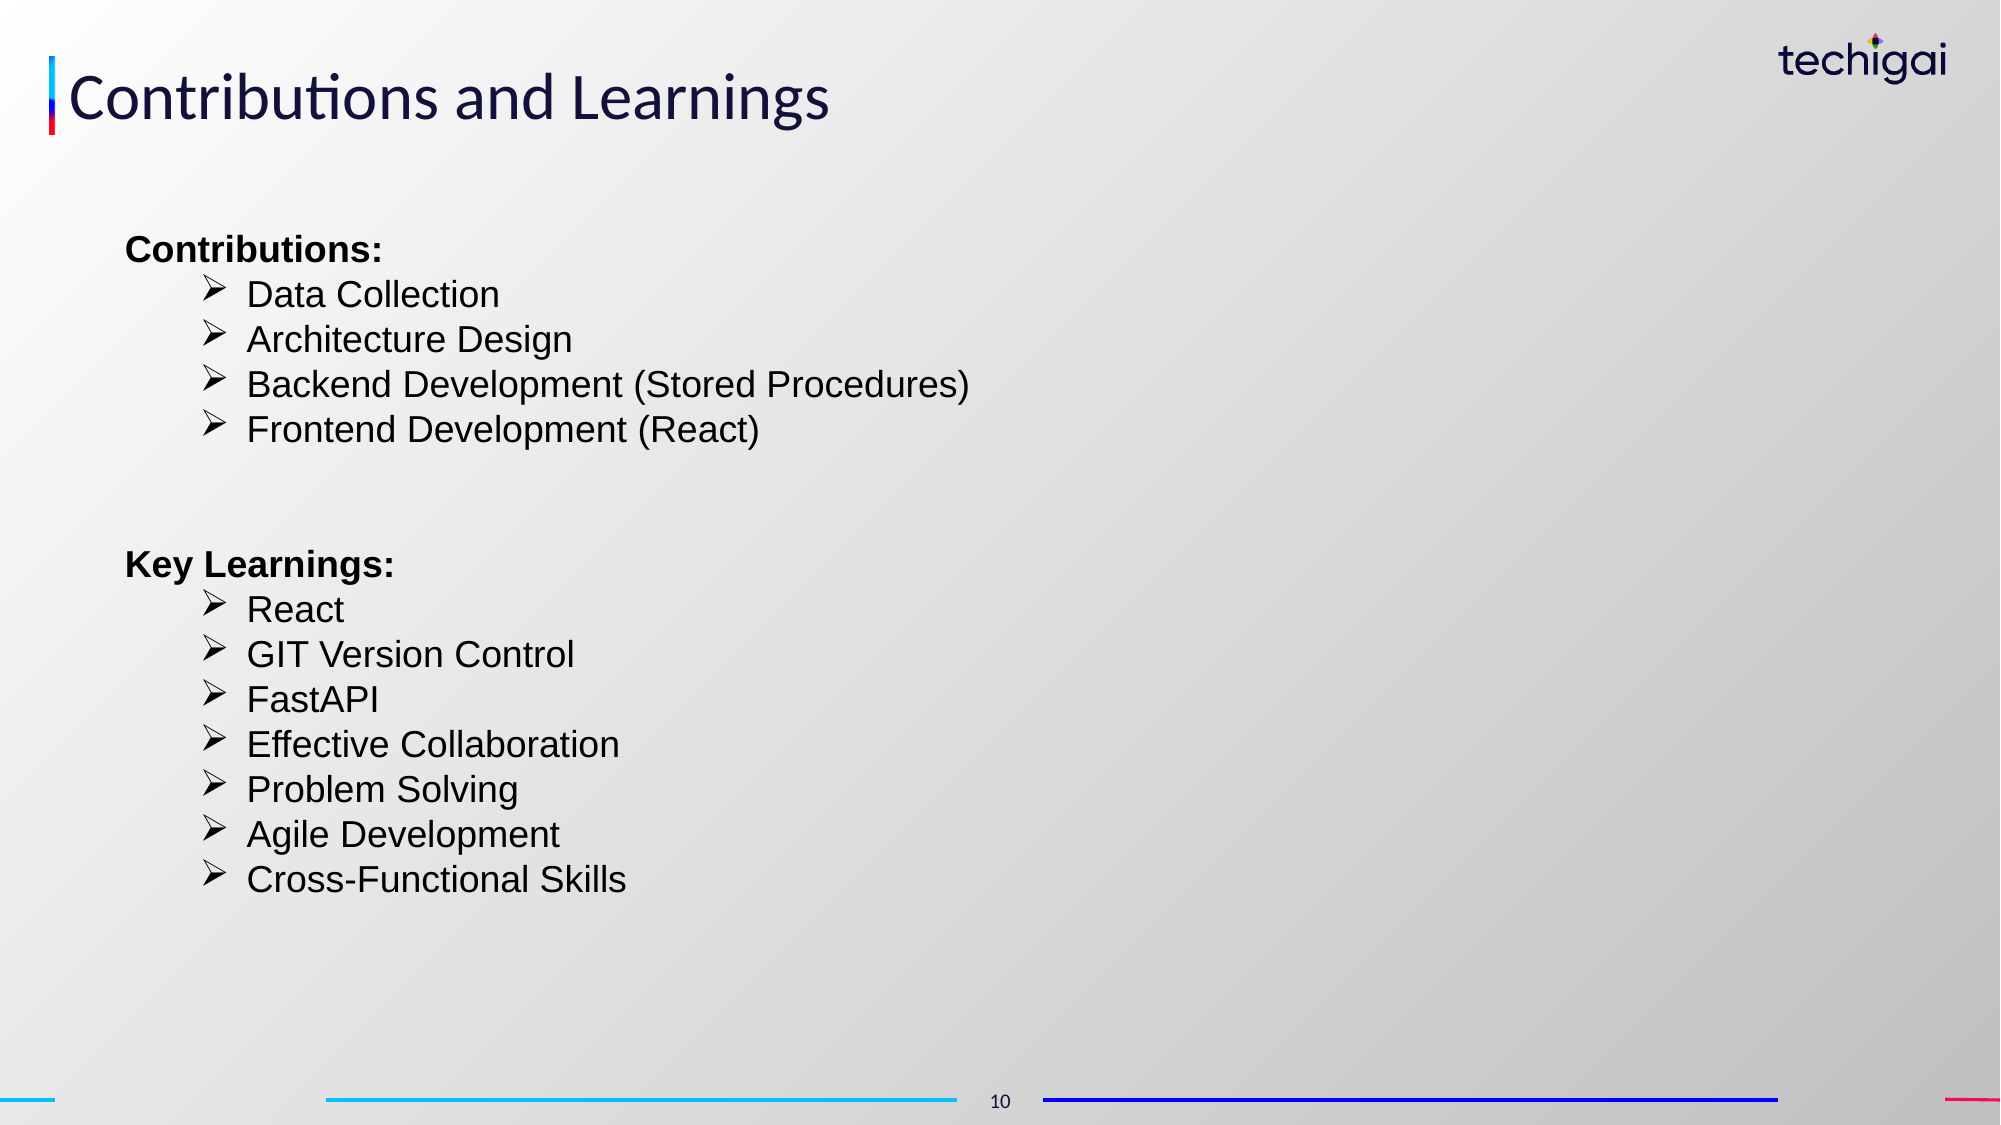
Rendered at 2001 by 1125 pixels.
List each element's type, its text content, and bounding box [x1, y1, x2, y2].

title Contributions and Learnings [54, 54, 1945, 135]
slide_number 10 [957, 1077, 1043, 1123]
picture [49, 99, 54, 135]
text_box Contributions: Data Collection Architecture Design Backend Development (Stored Procedures) Frontend Development (React) Key Learnings: React GIT Version Control FastAPI Effective Collaboration Problem Solving Agile Development Cross-Functional Skills [110, 217, 1866, 948]
picture [1778, 0, 1946, 118]
